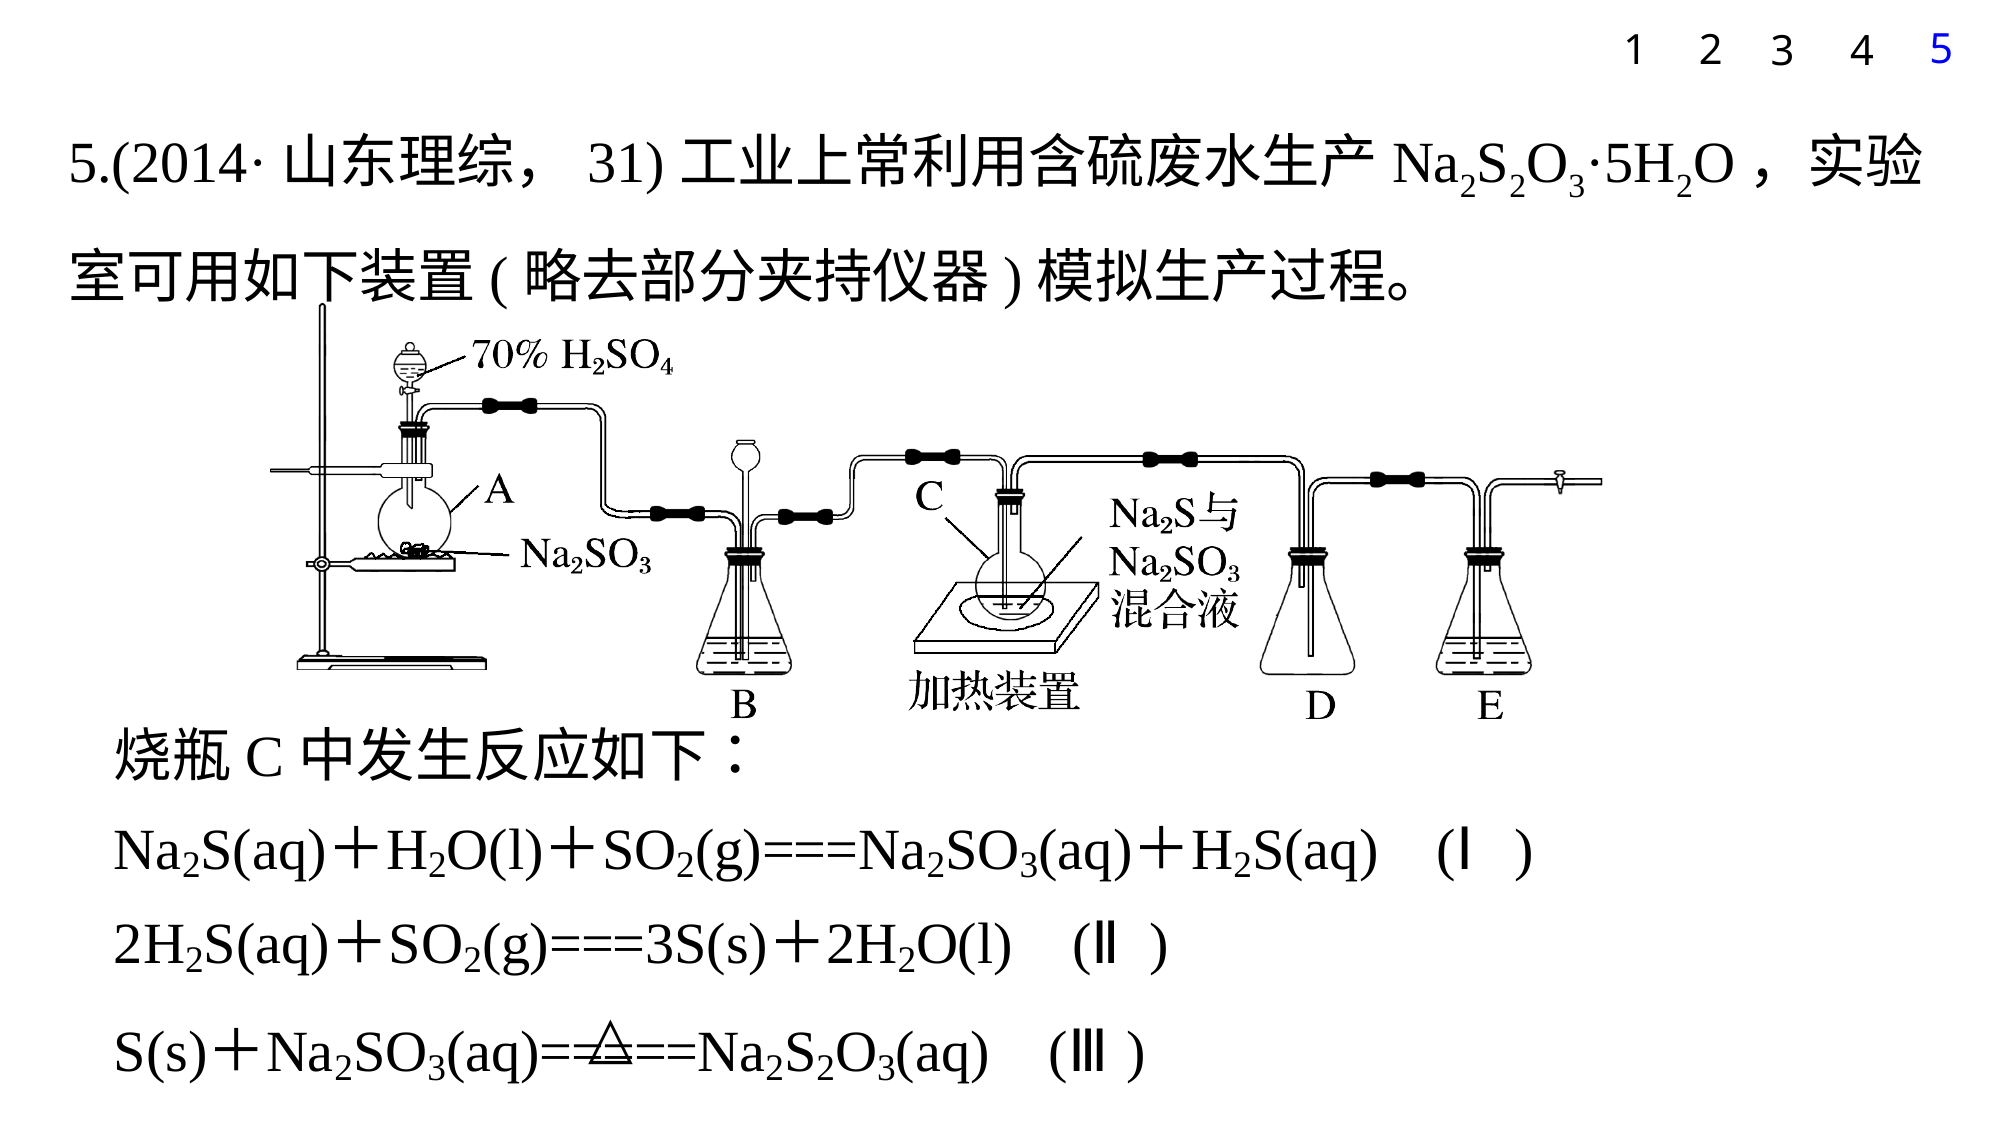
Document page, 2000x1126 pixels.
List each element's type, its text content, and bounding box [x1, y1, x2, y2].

text_box 2 [1681, 0, 1743, 96]
picture [259, 289, 1610, 729]
text_box 5.(2014·山东理综，31)工业上常利用含硫废水生产Na2S2O3·5H2O，实验室可用如下装置(略去部分夹持仪器)模拟生产过程。 [53, 76, 1952, 317]
text_box 5 [1908, 0, 1974, 95]
text_box 4 [1828, 1, 1894, 97]
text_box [113, 715, 1582, 1126]
text_box 1 [1602, 0, 1668, 95]
text_box 3 [1757, 1, 1815, 96]
